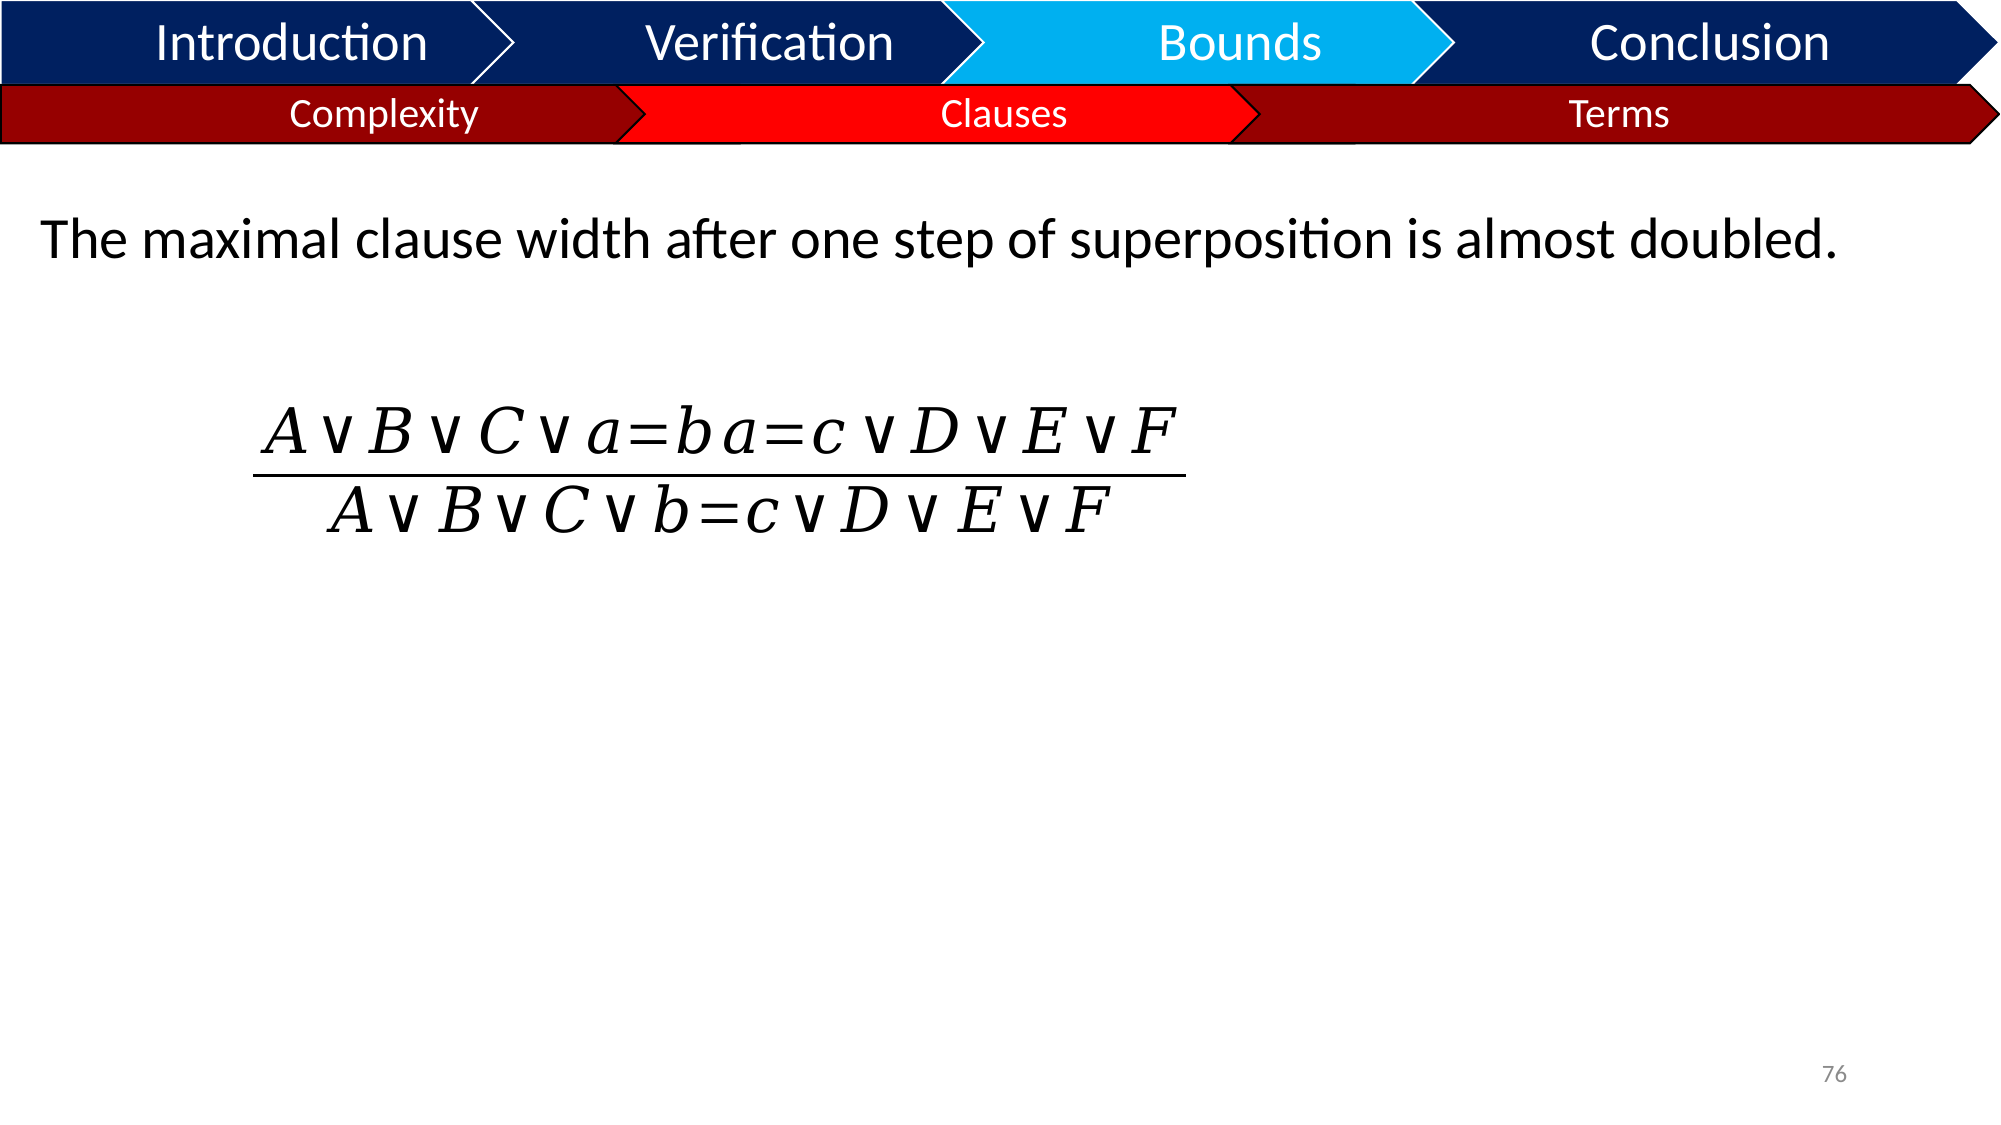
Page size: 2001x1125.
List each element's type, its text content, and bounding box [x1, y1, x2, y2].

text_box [0, 84, 2000, 144]
text_box The maximal clause width after one step of superposition is almost doubled. [25, 192, 1882, 278]
slide_number 76 [1412, 1042, 1863, 1103]
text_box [0, 0, 2000, 84]
